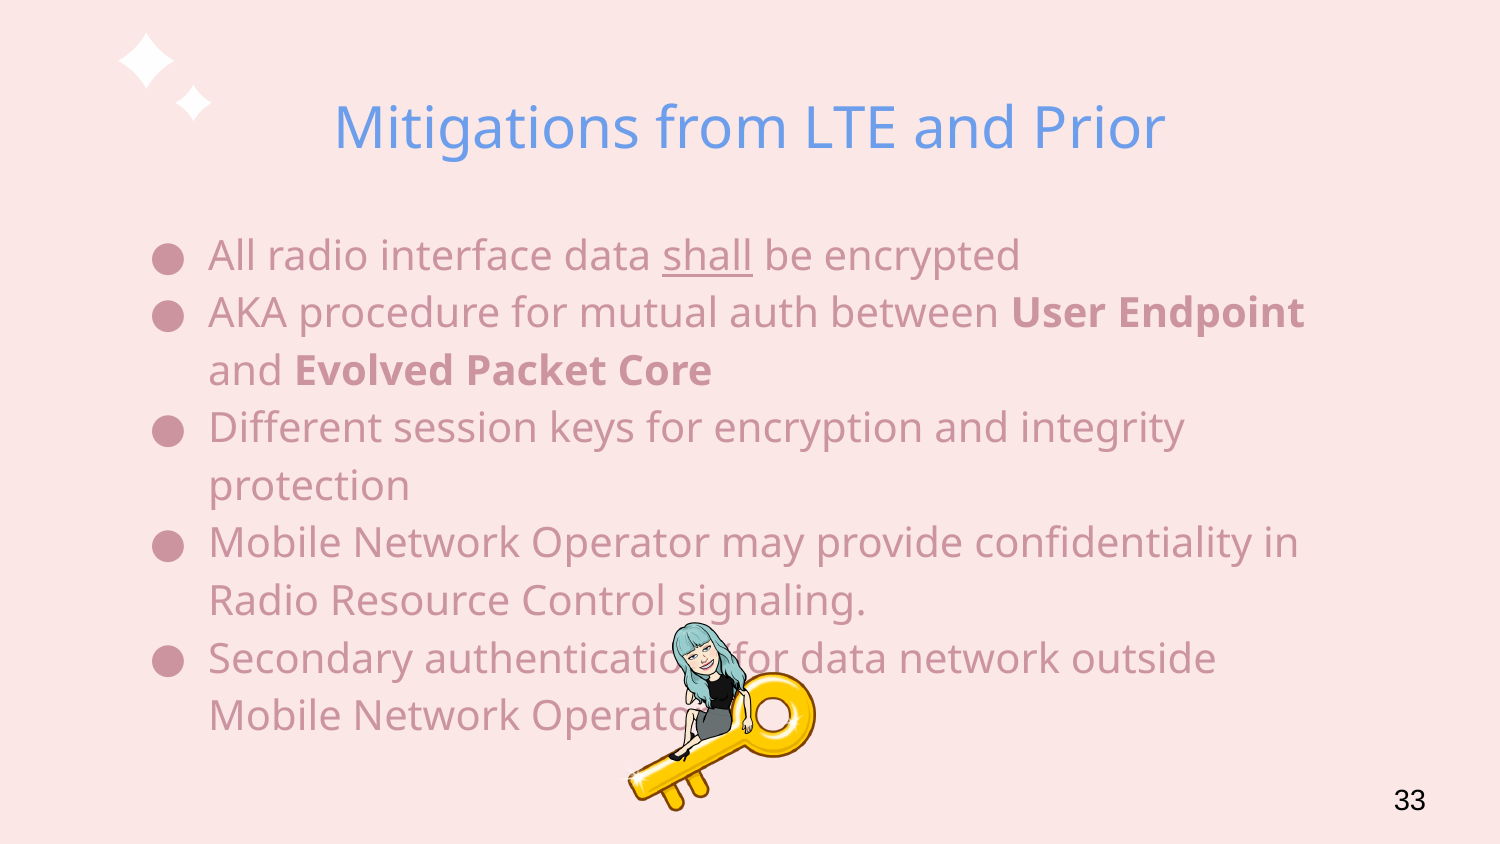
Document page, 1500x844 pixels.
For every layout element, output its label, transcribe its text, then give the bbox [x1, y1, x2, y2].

picture [615, 604, 827, 816]
title Mitigations from LTE and Prior [118, 77, 1382, 172]
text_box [117, 32, 213, 122]
slide_number ‹#› [1378, 766, 1469, 832]
list All radio interface data shall be encrypted AKA procedure for mutual auth between User Endpoint and Evolved Packet Core Different session keys for encryption and integrity protection Mobile Network Operator may provide confidentiality in Radio Resource Control signaling. Secondary authentication (for data network outside Mobile Network Operator) [118, 206, 1324, 767]
